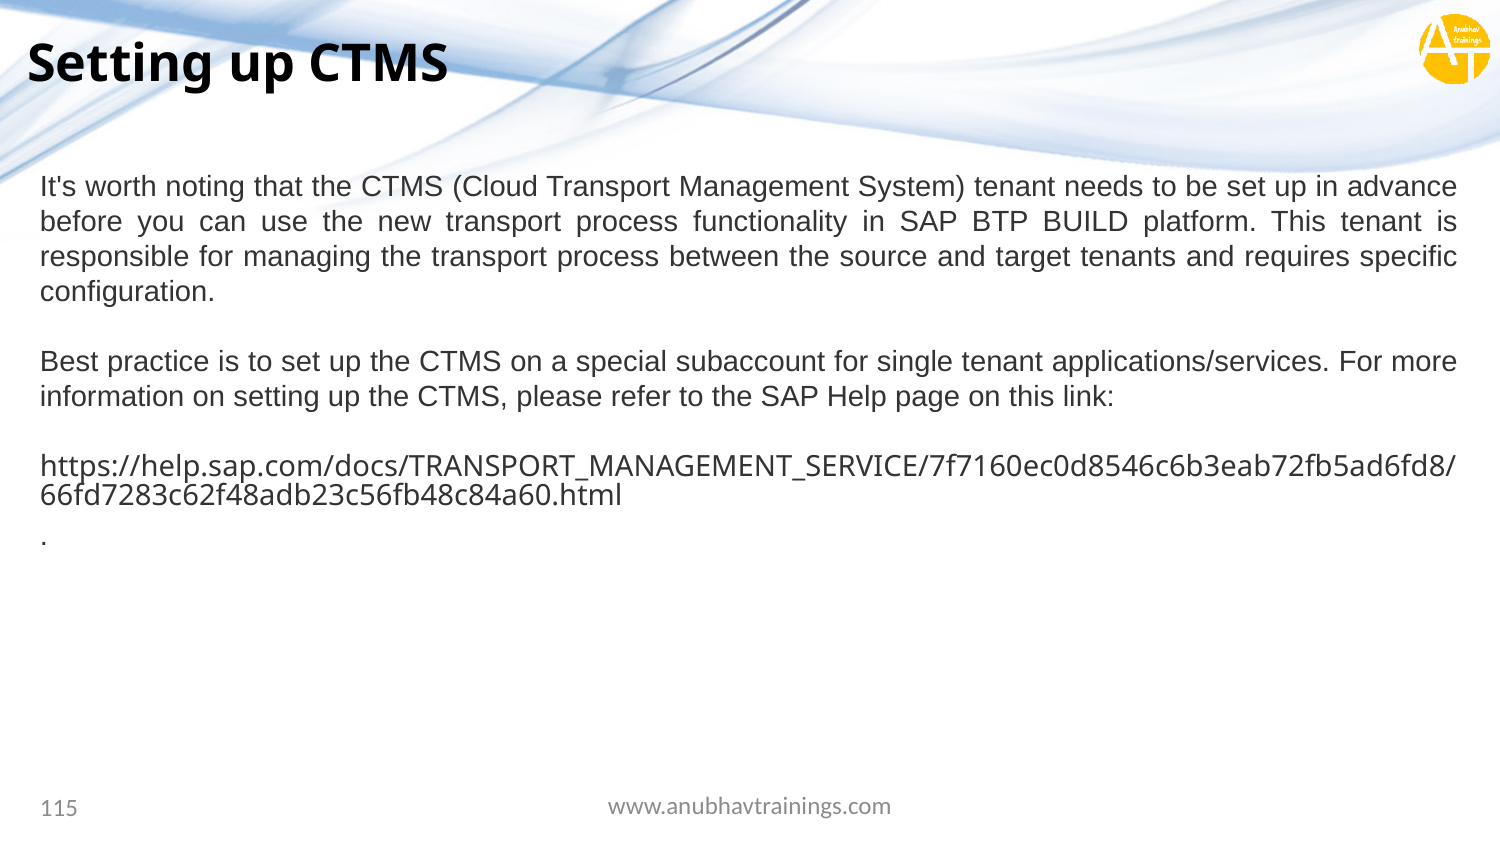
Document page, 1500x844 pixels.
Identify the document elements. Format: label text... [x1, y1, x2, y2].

title Setting up CTMS [12, 21, 1363, 110]
text_box It's worth noting that the CTMS (Cloud Transport Management System) tenant needs to be set up in advance before you can use the new transport process functionality in SAP BTP BUILD platform. This tenant is responsible for managing the transport process between the source and target tenants and requires specific configuration. Best practice is to set up the CTMS on a special subaccount for single tenant applications/services. For more information on setting up the CTMS, please refer to the SAP Help page on this link: https://help.sap.com/docs/TRANSPORT_MANAGEMENT_SERVICE/7f7160ec0d8546c6b3eab72fb5ad6fd8/66fd7283c62f48adb23c56fb48c84a60.html. [24, 159, 1475, 827]
picture [0, 0, 1500, 844]
